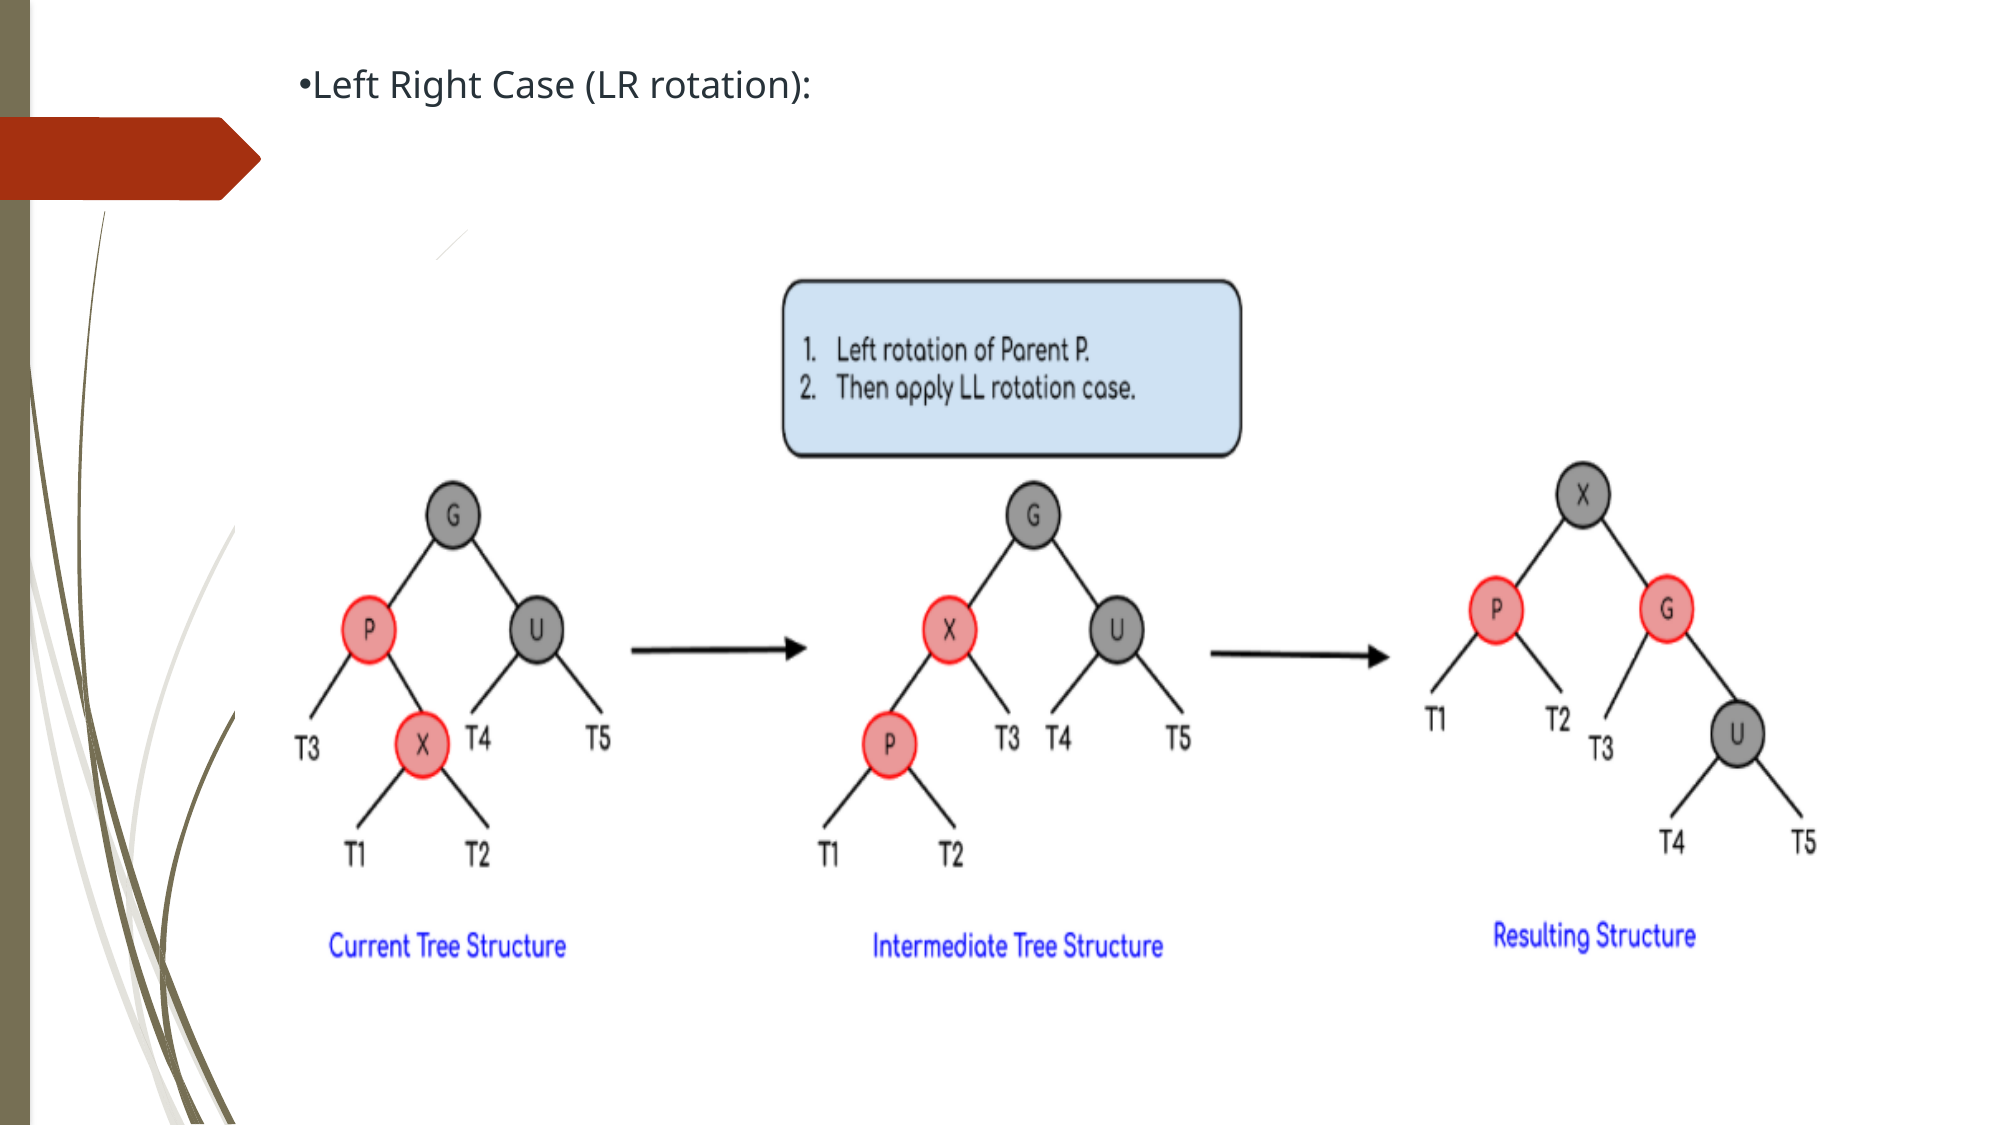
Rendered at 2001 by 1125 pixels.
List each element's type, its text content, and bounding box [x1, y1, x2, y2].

picture [235, 260, 1878, 990]
text_box Left Right Case (LR rotation): [284, 53, 1285, 114]
